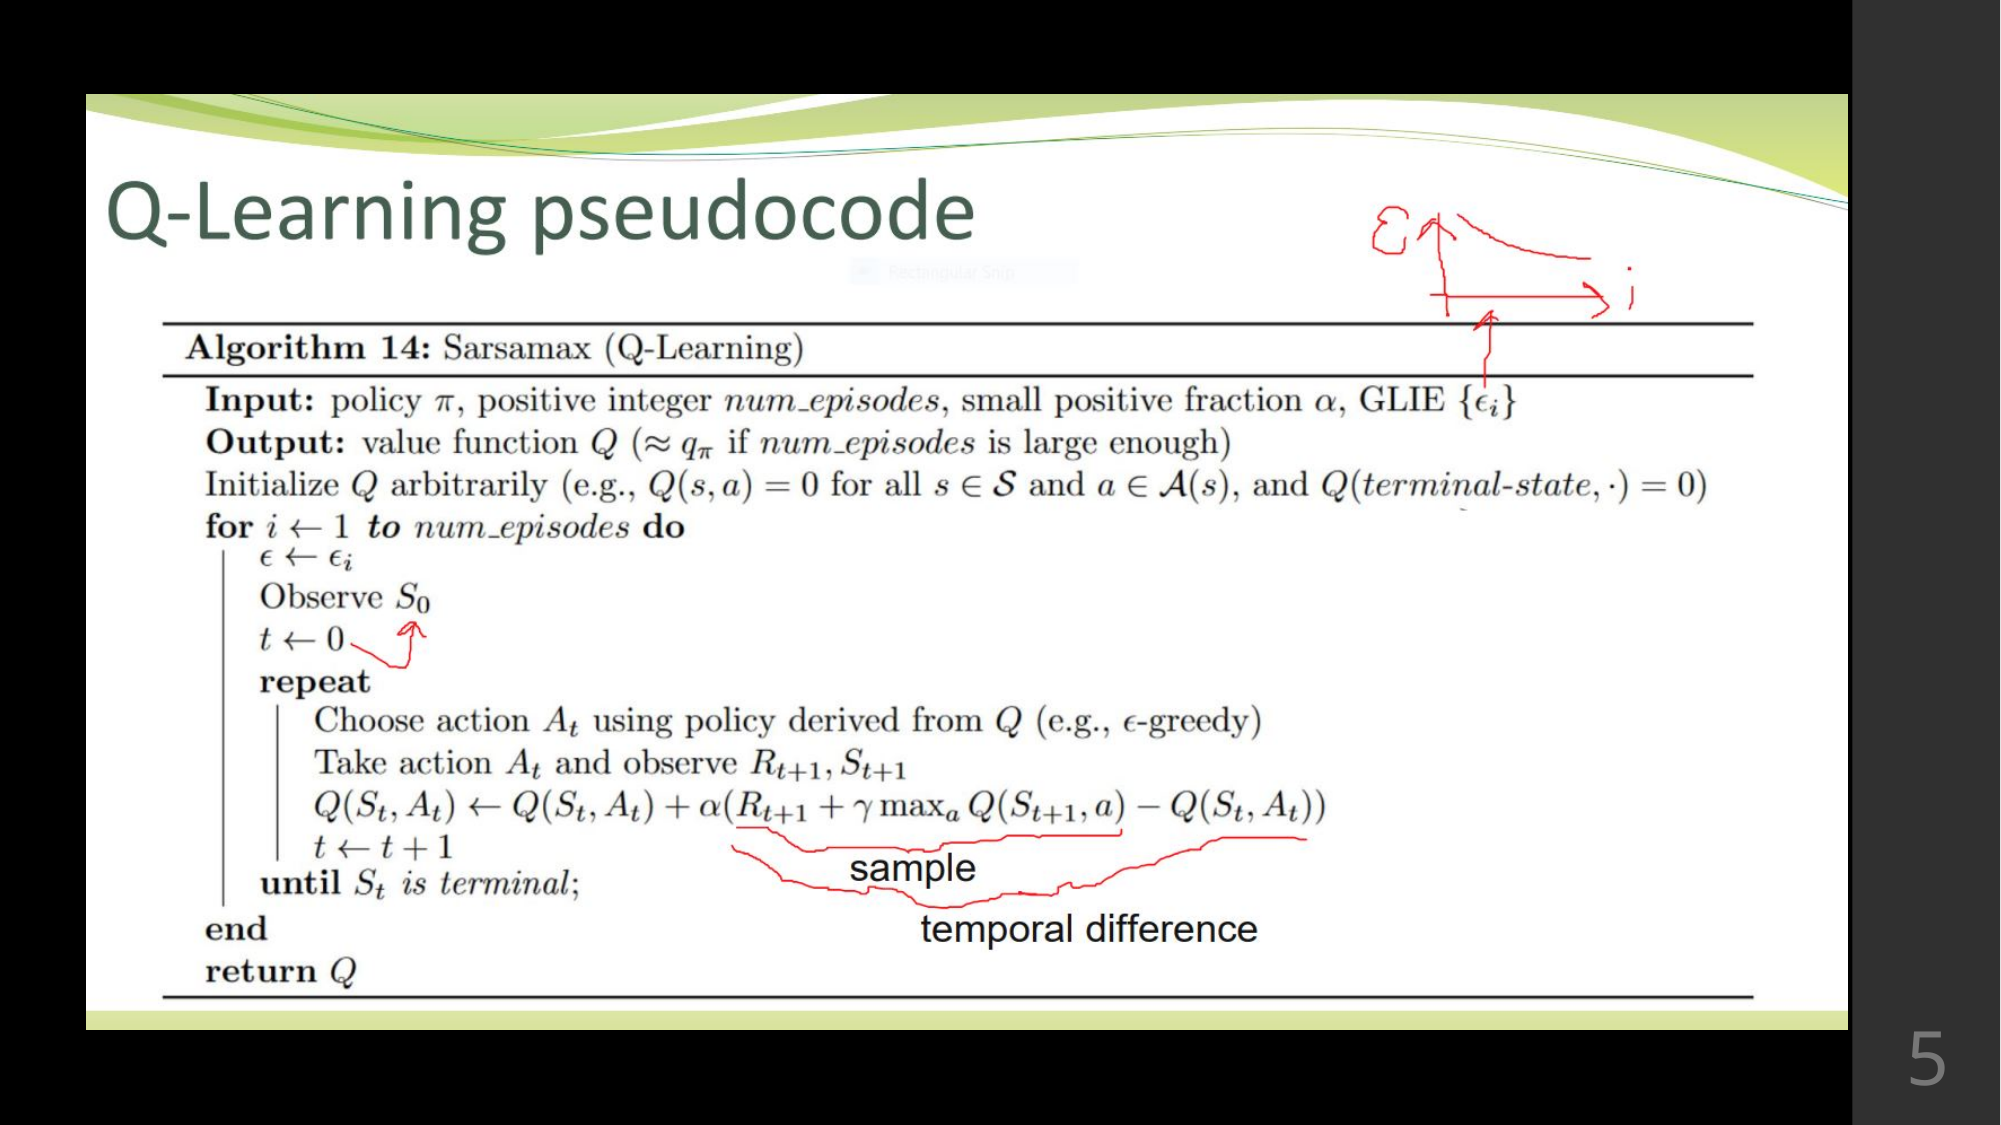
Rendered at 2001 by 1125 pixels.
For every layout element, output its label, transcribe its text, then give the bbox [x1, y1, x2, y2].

picture [86, 94, 1848, 1031]
slide_number 5 [1852, 1012, 2000, 1110]
